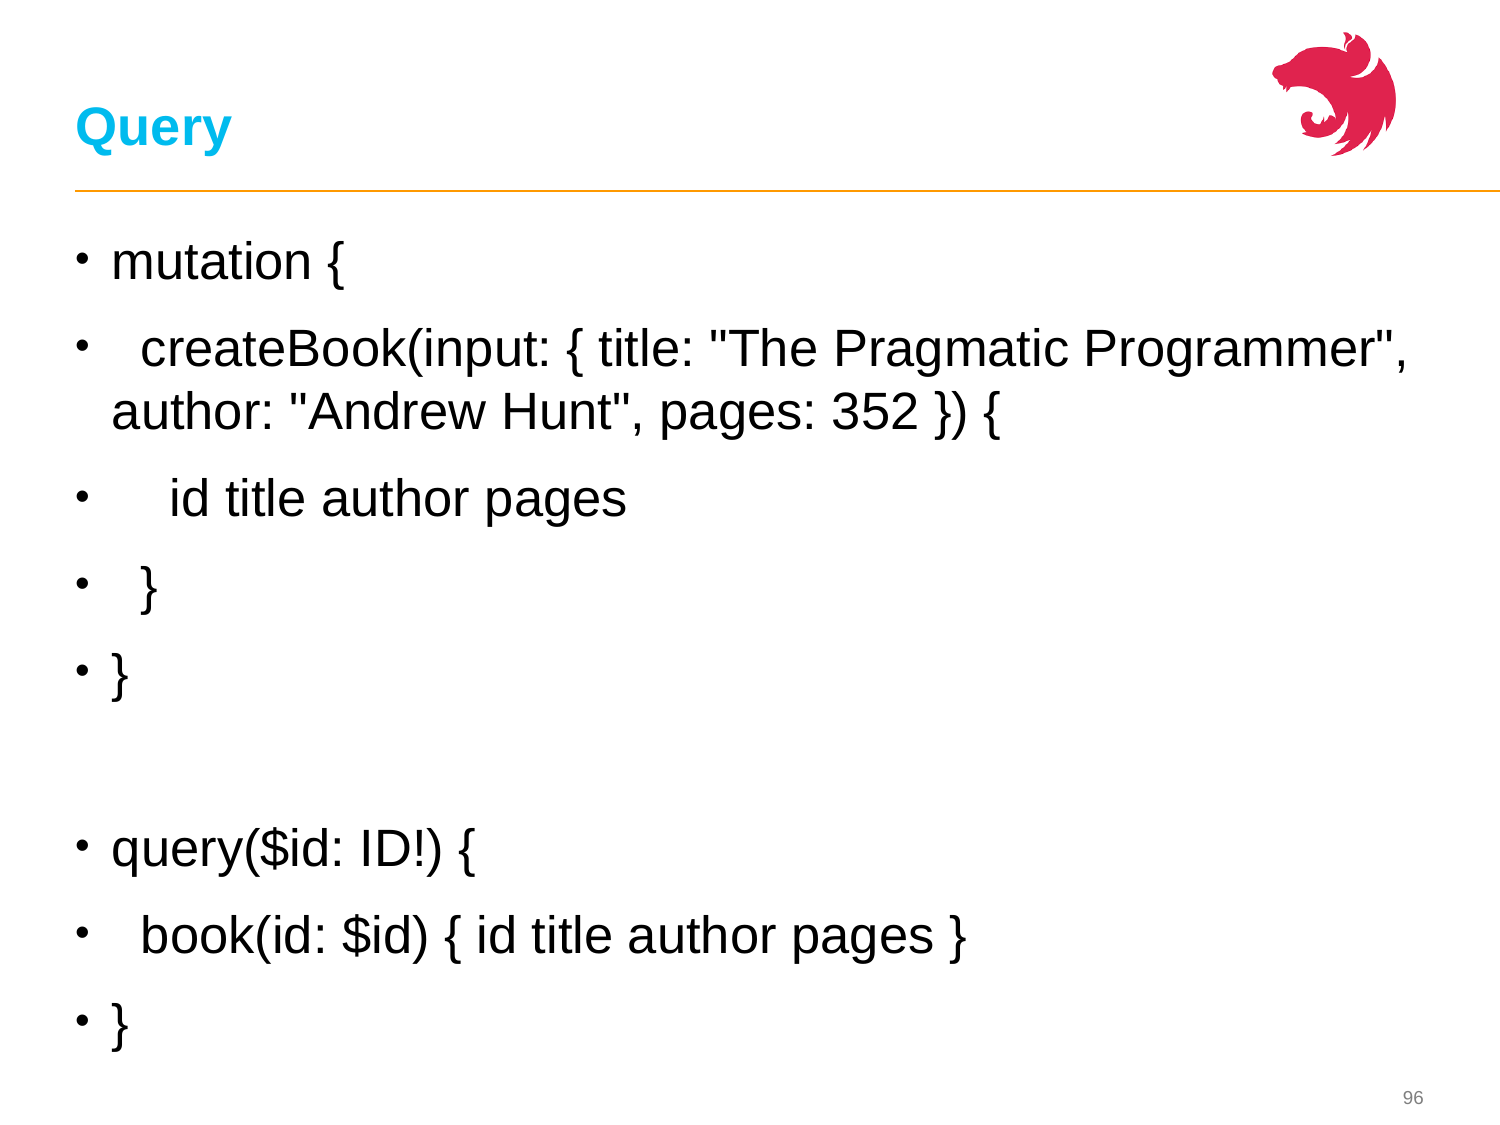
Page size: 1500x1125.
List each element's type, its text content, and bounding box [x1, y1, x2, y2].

list mutation { createBook(input: { title: "The Pragmatic Programmer", author: "Andrew Hunt", pages: 352 }) { id title author pages } } query($id: ID!) { book(id: $id) { id title author pages } } [75, 226, 1425, 1053]
title Query [75, 27, 1422, 157]
